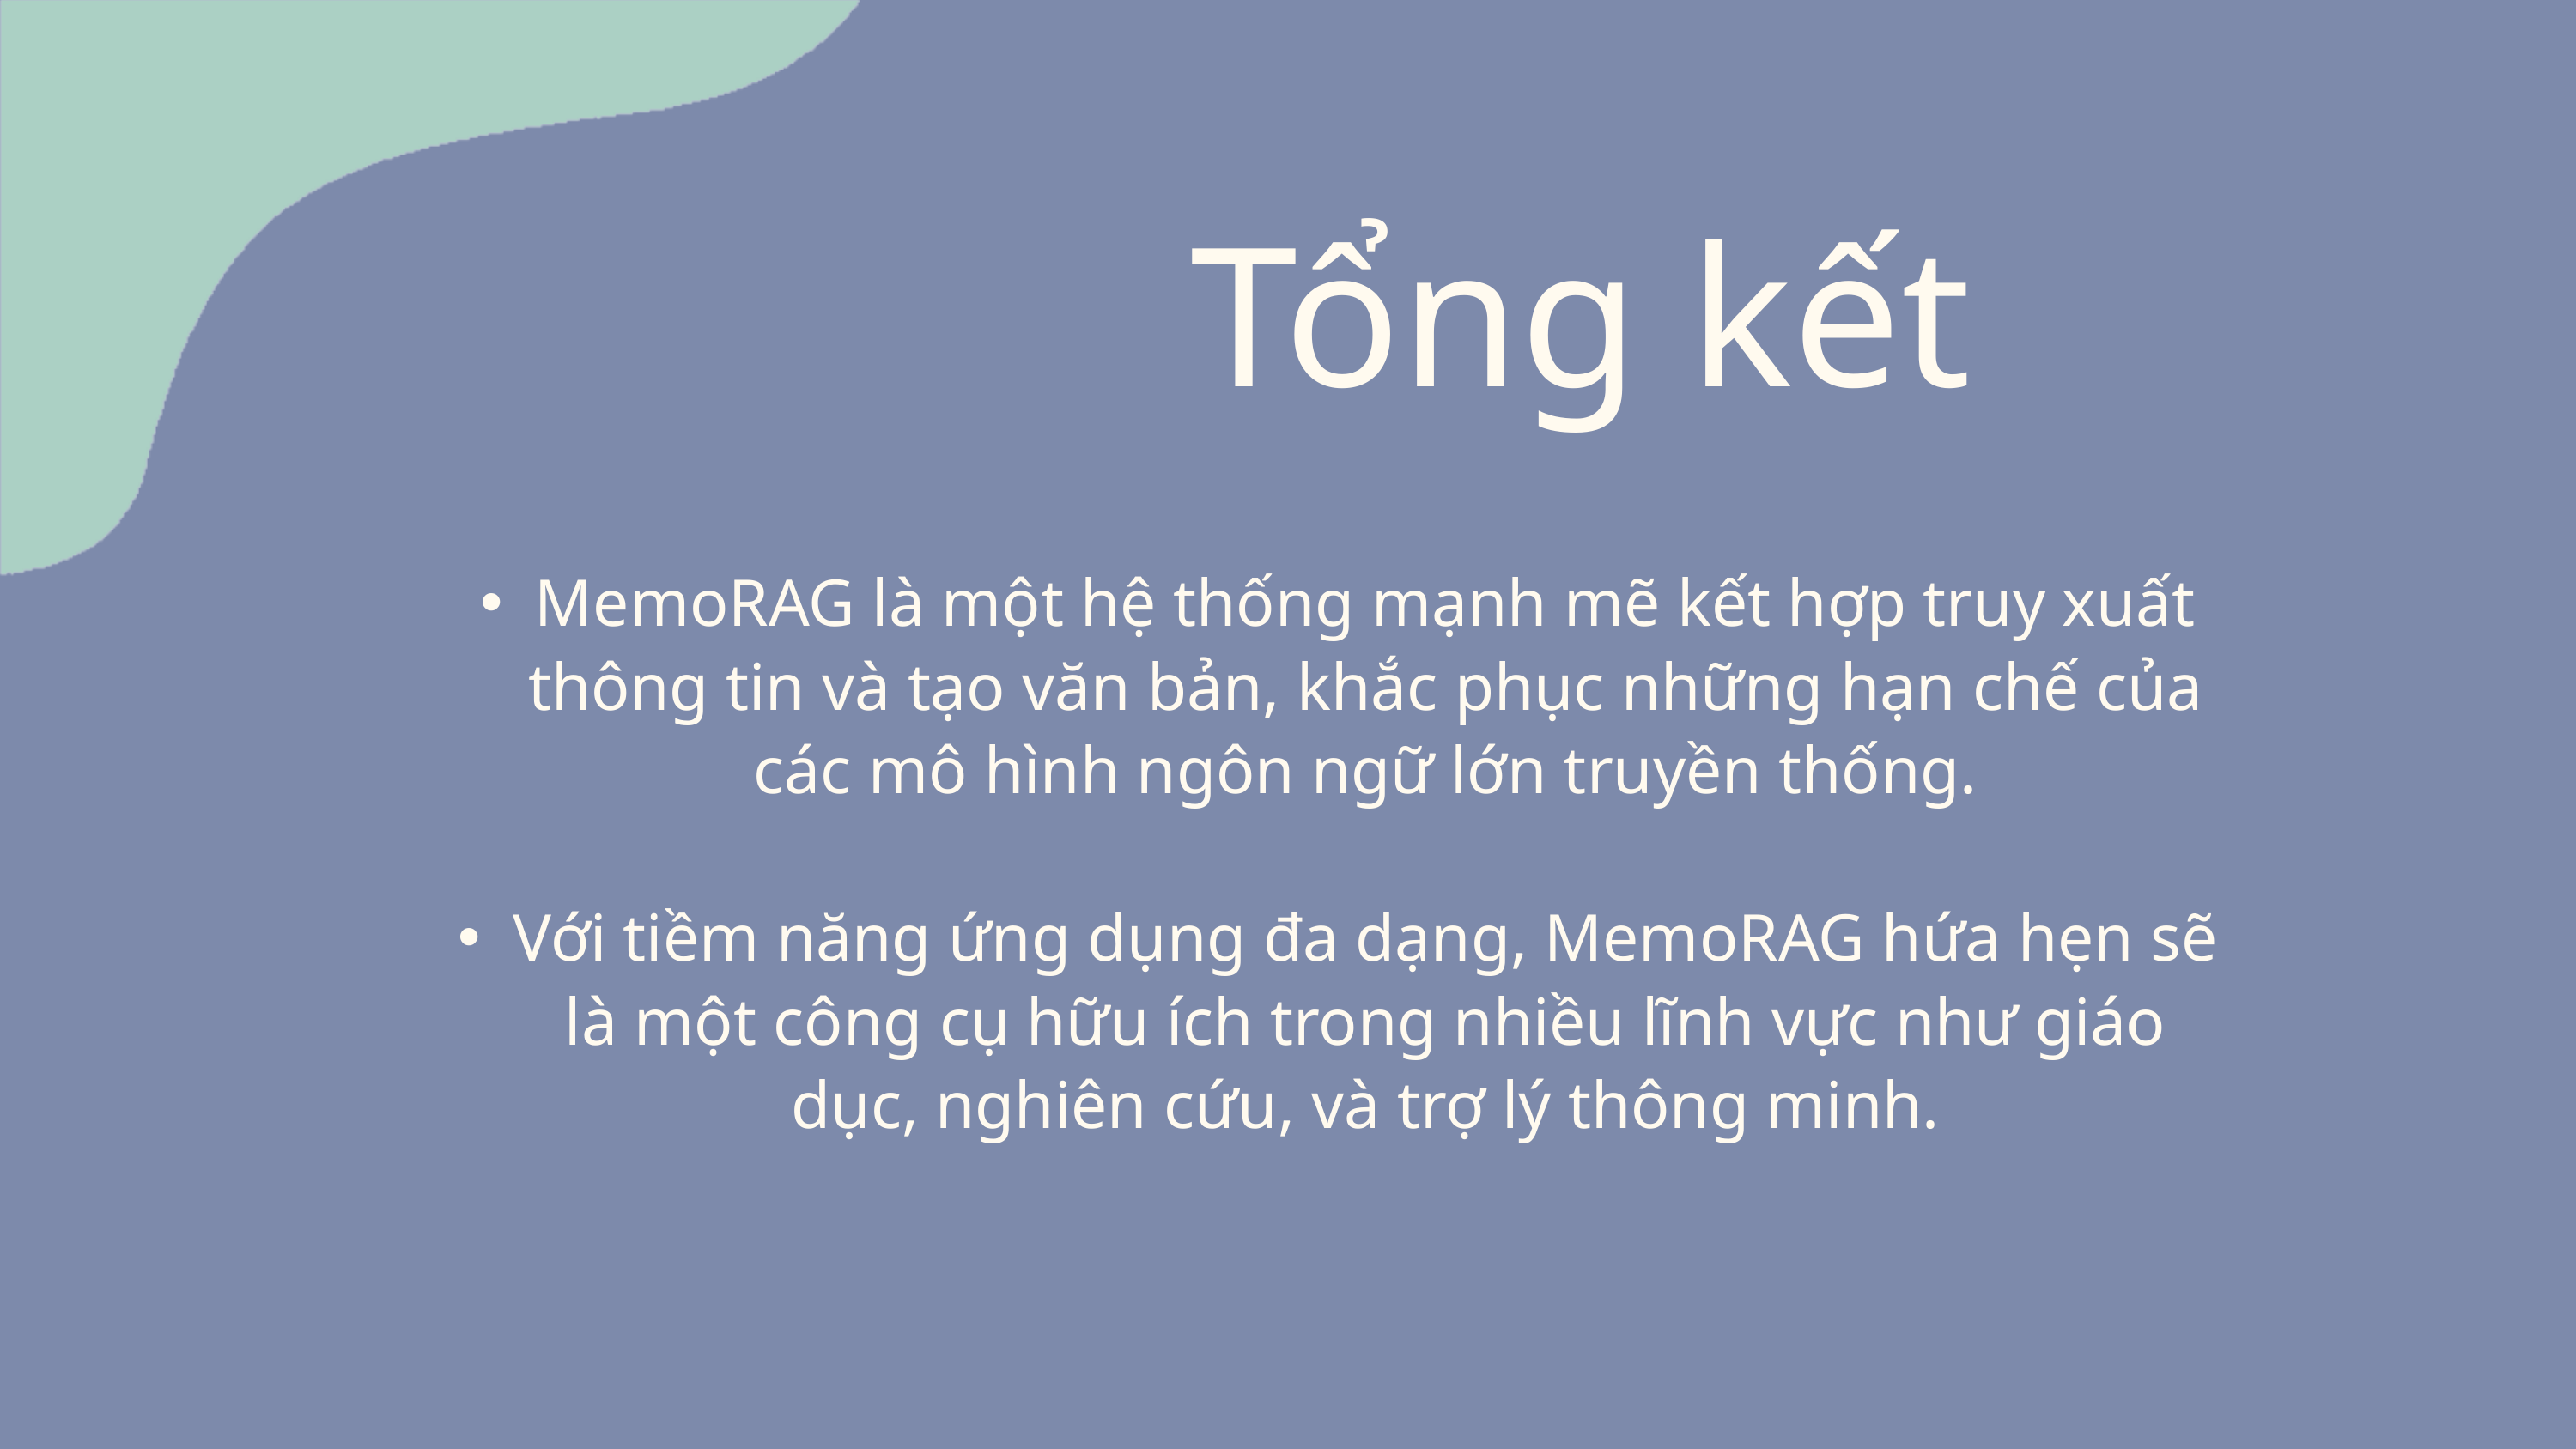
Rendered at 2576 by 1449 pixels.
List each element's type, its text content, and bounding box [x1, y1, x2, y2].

text_box MemoRAG là một hệ thống mạnh mẽ kết hợp truy xuất thông tin và tạo văn bản, khắc phục những hạn chế của các mô hình ngôn ngữ lớn truyền thống. Với tiềm năng ứng dụng đa dạng, MemoRAG hứa hẹn sẽ là một công cụ hữu ích trong nhiều lĩnh vực như giáo dục, nghiên cứu, và trợ lý thông minh. [400, 555, 2222, 1142]
picture [2, 0, 904, 757]
text_box Tổng kết [1190, 174, 2032, 426]
